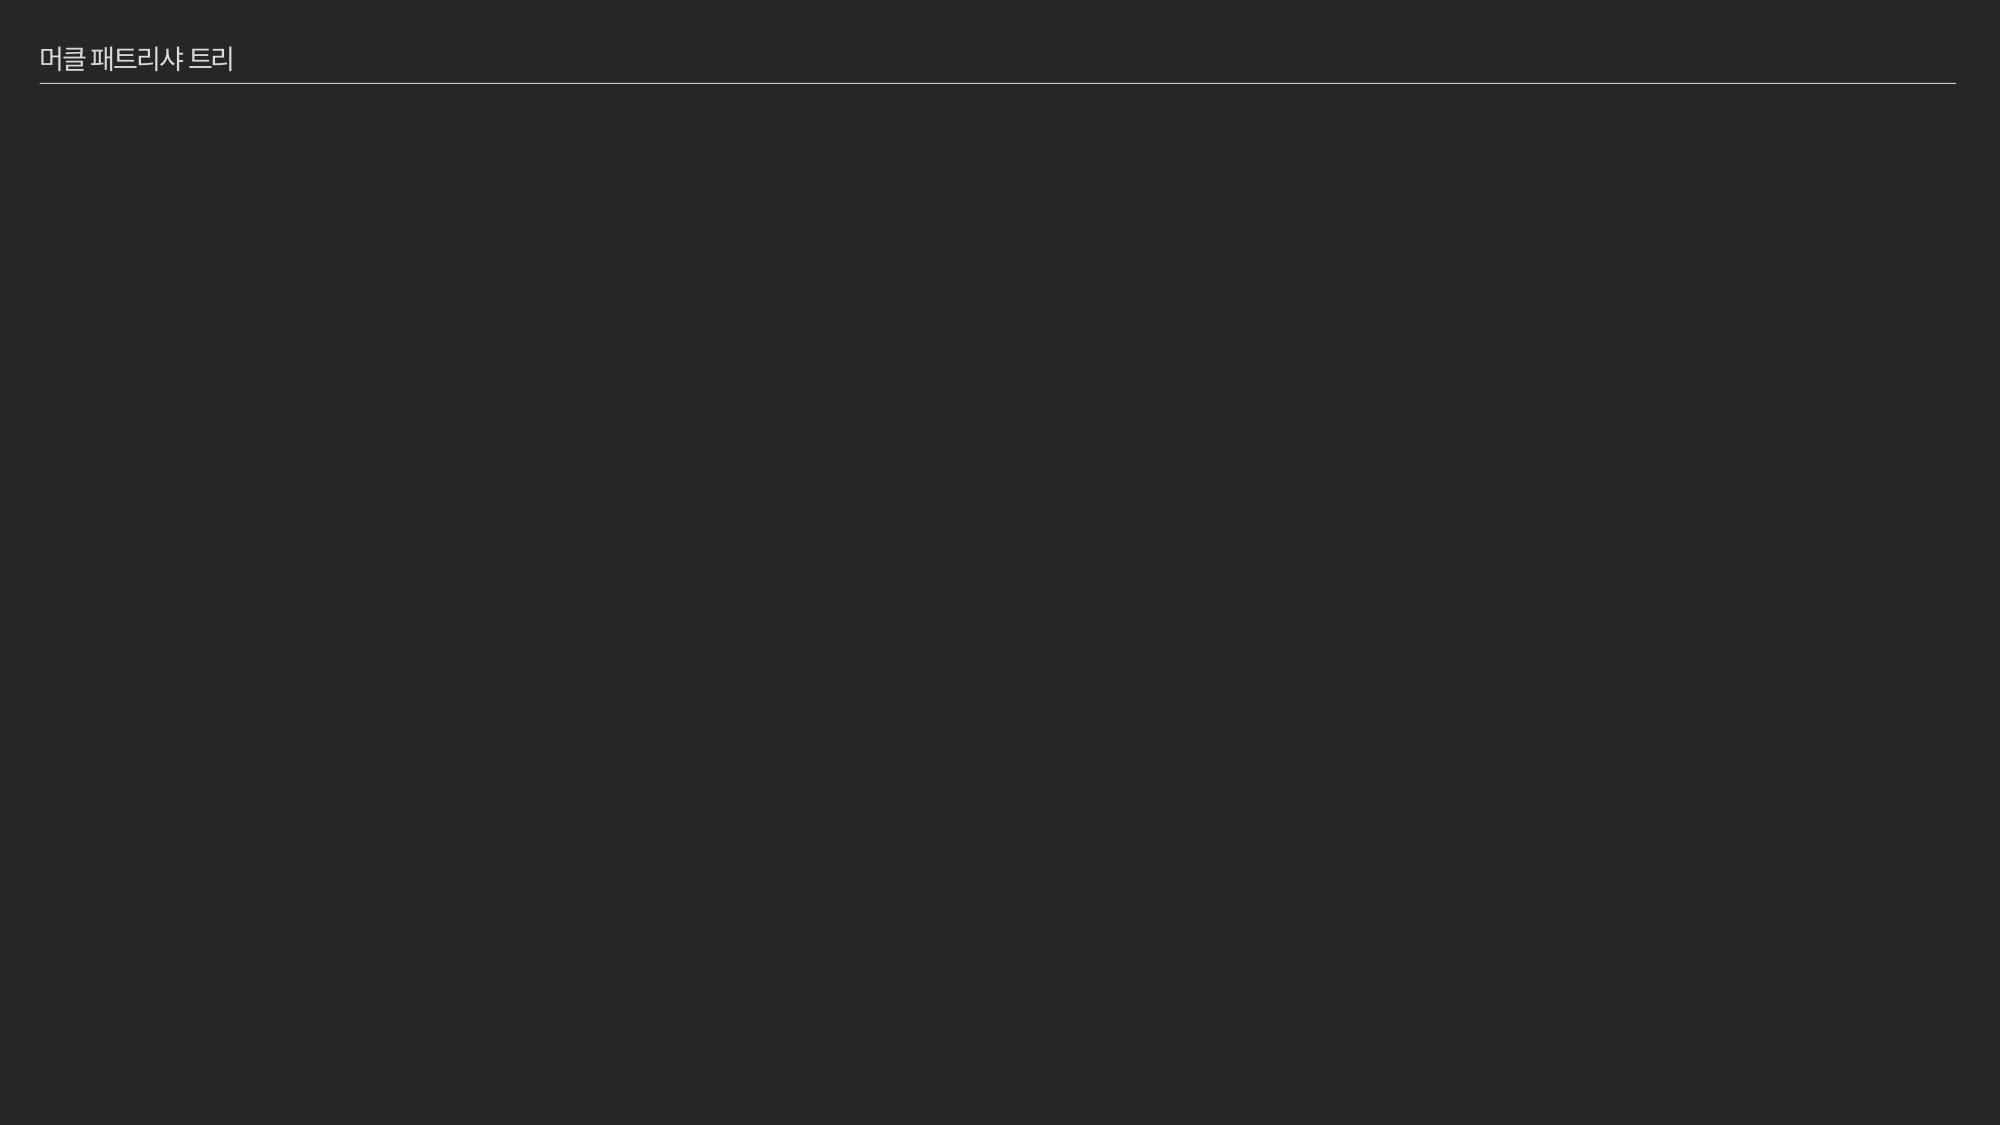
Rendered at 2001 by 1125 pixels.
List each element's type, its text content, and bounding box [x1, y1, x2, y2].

title 머클 패트리샤 트리 [39, 31, 1961, 84]
